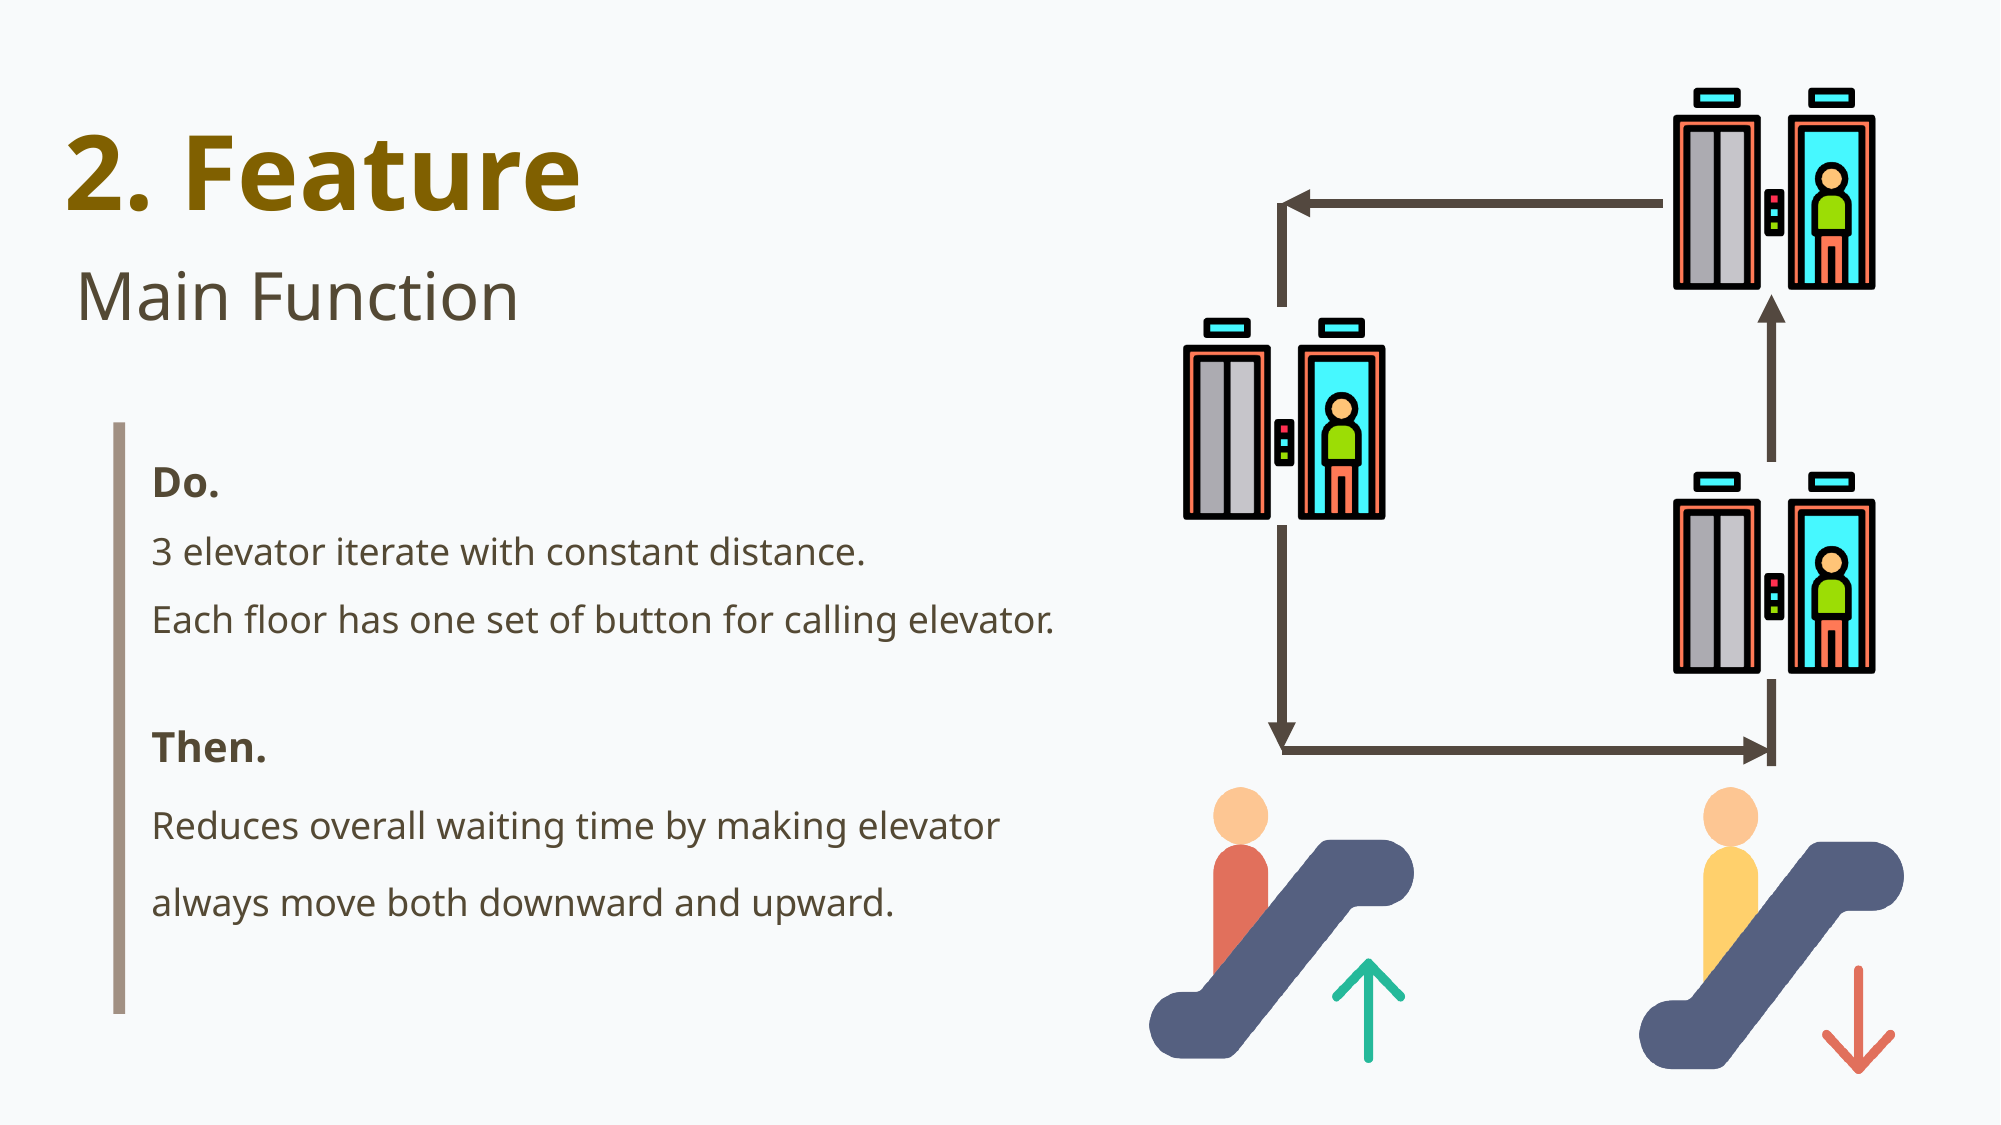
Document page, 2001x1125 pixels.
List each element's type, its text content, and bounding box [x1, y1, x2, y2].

picture [1663, 77, 1880, 295]
text_box Main Function [60, 246, 537, 341]
picture [1173, 307, 1391, 525]
picture [1149, 787, 1414, 1063]
text_box Do. 3 elevator iterate with constant distance. Each floor has one set of button for calling elevator. Then. Reduces overall waiting time by making elevator always move both downward and upward. [136, 423, 1075, 931]
text_box 2. Feature [49, 98, 799, 239]
picture [1639, 787, 1904, 1074]
text_box [112, 421, 126, 1015]
picture [1663, 462, 1880, 680]
